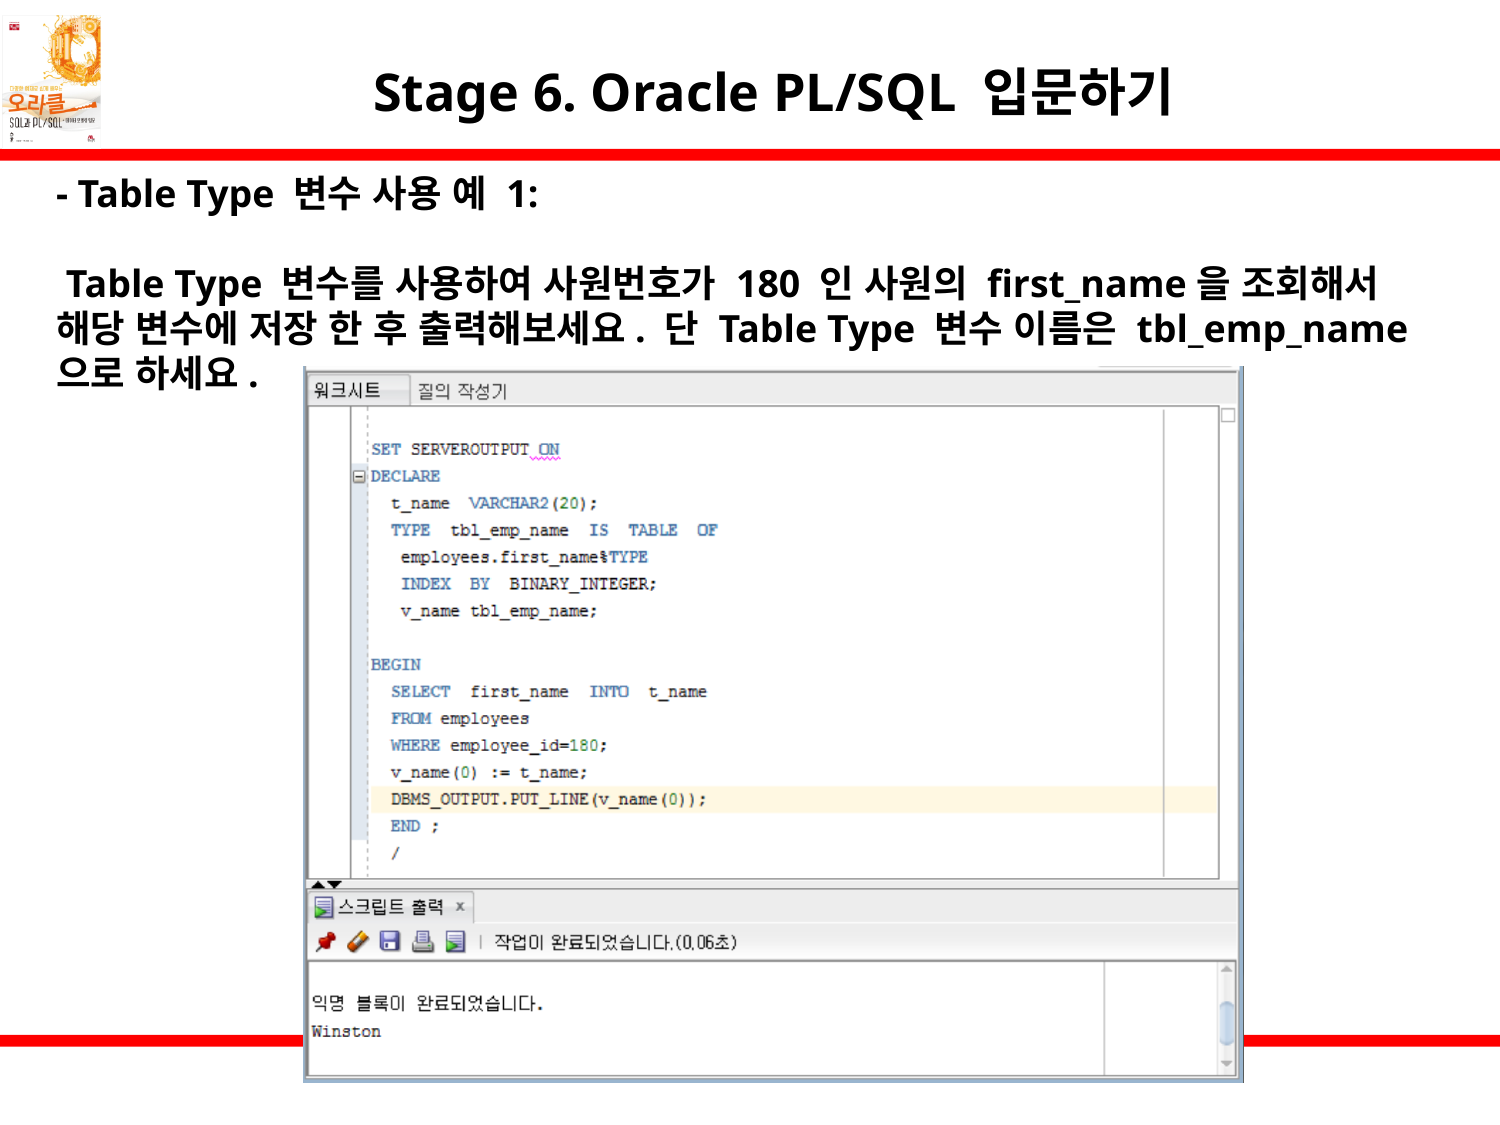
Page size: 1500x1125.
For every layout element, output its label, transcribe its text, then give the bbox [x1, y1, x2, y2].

text_box [1249, 1033, 1500, 1049]
text_box Stage 6. Oracle PL/SQL 입문하기 [204, 0, 1343, 151]
text_box - Table Type 변수 사용 예 1: Table Type 변수를 사용하여 사원번호가 180 인 사원의 first_name을 조회해서 해당 변수에 저장 한 후 출력해보세요. 단 Table Type 변수 이름은 tbl_emp_name 으로 하세요. [39, 163, 1473, 449]
text_box [0, 1033, 298, 1049]
picture [303, 366, 1244, 1083]
picture [1, 14, 101, 150]
text_box [0, 147, 1500, 163]
